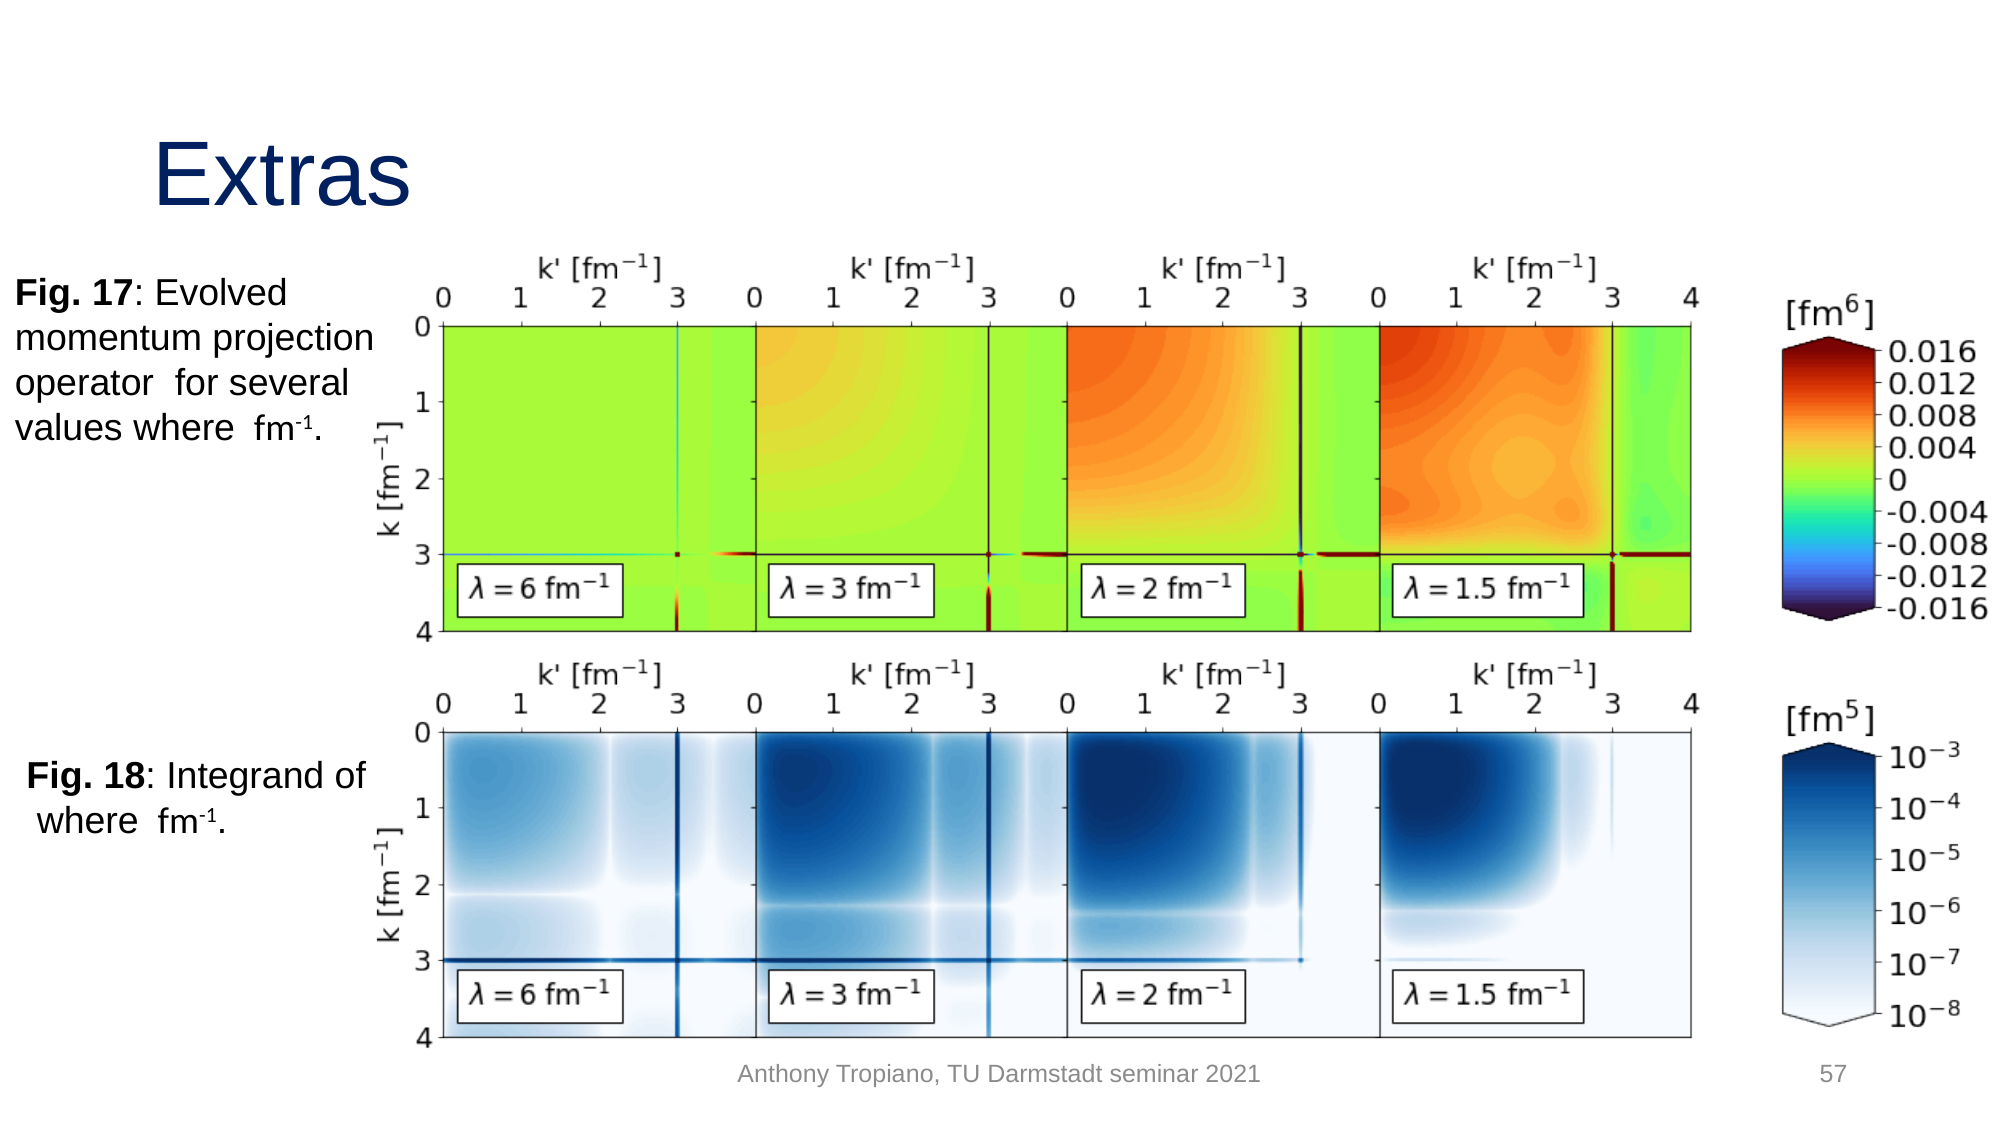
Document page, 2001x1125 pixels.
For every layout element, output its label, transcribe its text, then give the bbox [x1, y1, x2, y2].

footer Anthony Tropiano, TU Darmstadt seminar 2021 [662, 1066, 1338, 1103]
title Extras [137, 59, 1863, 278]
picture [361, 239, 2000, 1066]
slide_number 57 [1412, 1066, 1863, 1103]
